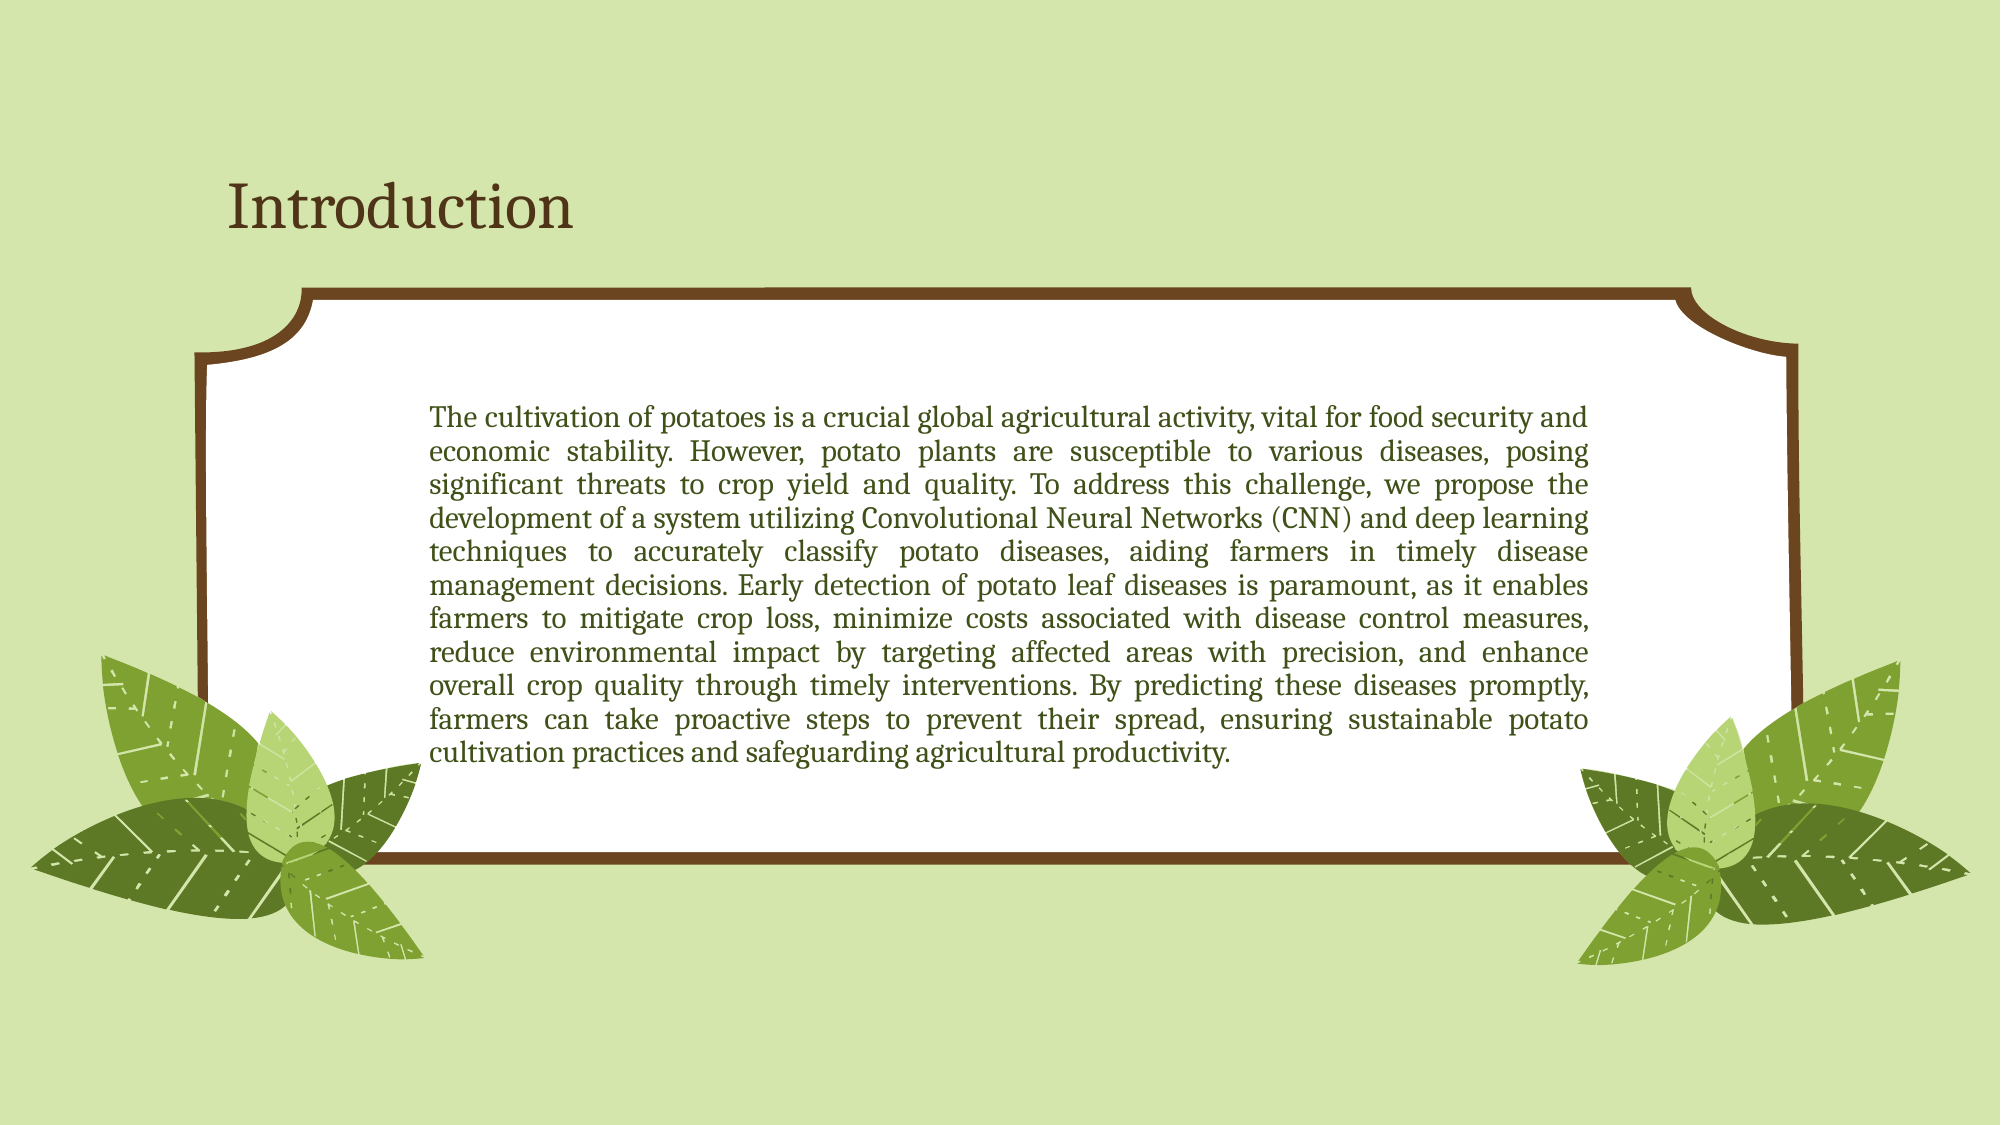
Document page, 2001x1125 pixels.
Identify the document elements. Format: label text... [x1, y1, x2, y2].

title Introduction [212, 74, 1788, 250]
list The cultivation of potatoes is a crucial global agricultural activity, vital for food security and economic stability. However, potato plants are susceptible to various diseases, posing significant threats to crop yield and quality. To address this challenge, we propose the development of a system utilizing Convolutional Neural Networks (CNN) and deep learning techniques to accurately classify potato diseases, aiding farmers in timely disease management decisions. Early detection of potato leaf diseases is paramount, as it enables farmers to mitigate crop loss, minimize costs associated with disease control measures, reduce environmental impact by targeting affected areas with precision, and enhance overall crop quality through timely interventions. By predicting these diseases promptly, farmers can take proactive steps to prevent their spread, ensuring sustainable potato cultivation practices and safeguarding agricultural productivity. [414, 393, 1605, 778]
